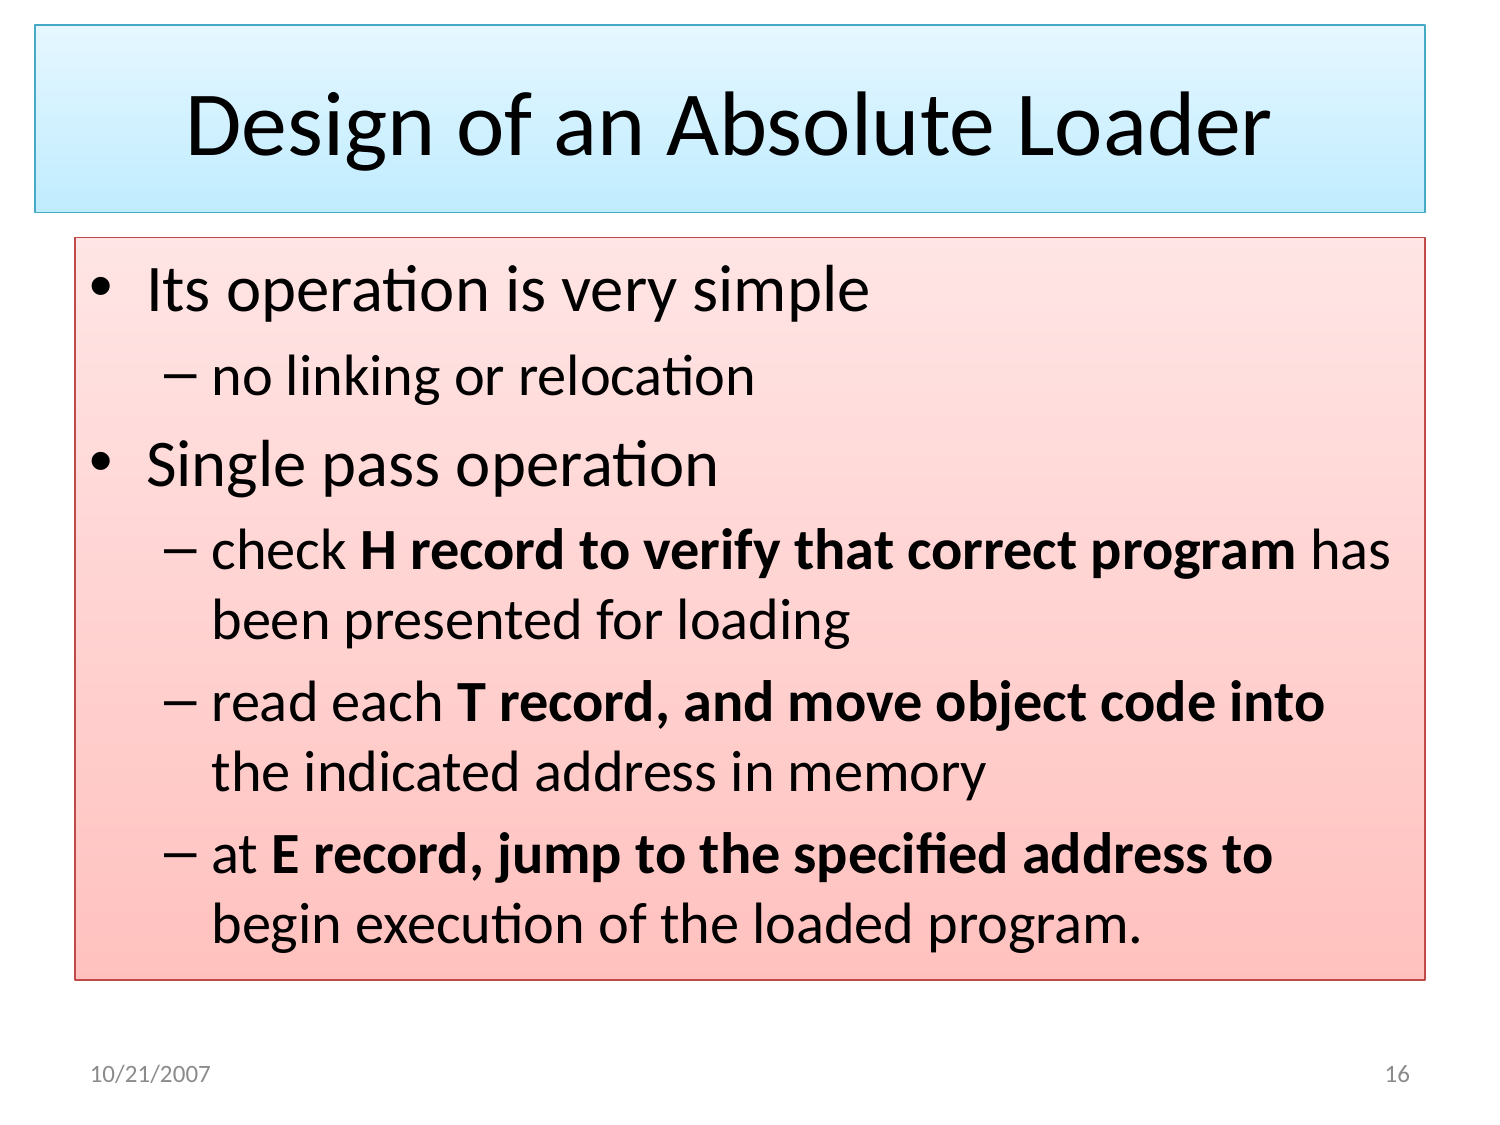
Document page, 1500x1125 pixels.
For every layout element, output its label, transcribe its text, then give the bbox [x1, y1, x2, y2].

text_box Design of an Absolute Loader [35, 24, 1425, 213]
text_box <number> [1074, 1042, 1425, 1103]
text_box Its operation is very simple no linking or relocation Single pass operation check H record to verify that correct program has been presented for loading read each T record, and move object code into the indicated address in memory at E record, jump to the specified address to begin execution of the loaded program. [75, 237, 1425, 980]
text_box 10/21/2007 [74, 1042, 425, 1103]
